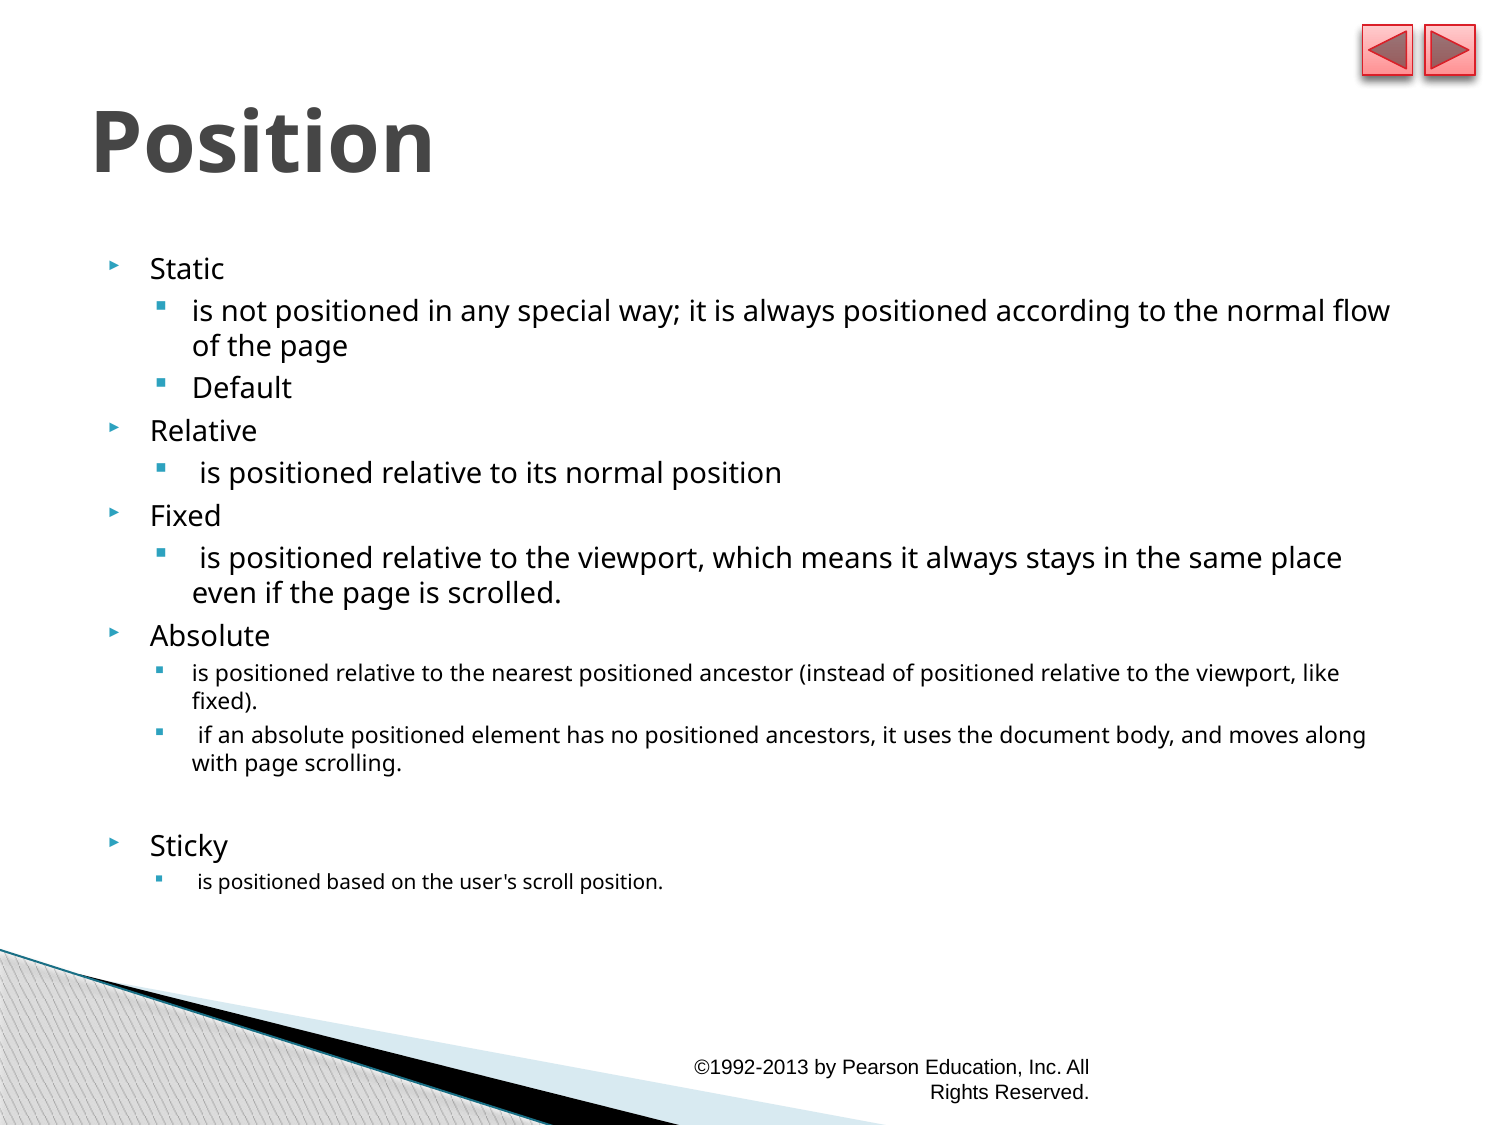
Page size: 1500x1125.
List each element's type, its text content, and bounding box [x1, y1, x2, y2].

title Position [75, 45, 1425, 233]
footer ©1992-2013 by Pearson Education, Inc. All Rights Reserved. [675, 1051, 1105, 1112]
list Static is not positioned in any special way; it is always positioned according to the normal flow of the page Default Relative is positioned relative to its normal position Fixed is positioned relative to the viewport, which means it always stays in the same place even if the page is scrolled. Absolute is positioned relative to the nearest positioned ancestor (instead of positioned relative to the viewport, like fixed). if an absolute positioned element has no positioned ancestors, it uses the document body, and moves along with page scrolling. Sticky is positioned based on the user's scroll position. [75, 242, 1425, 986]
